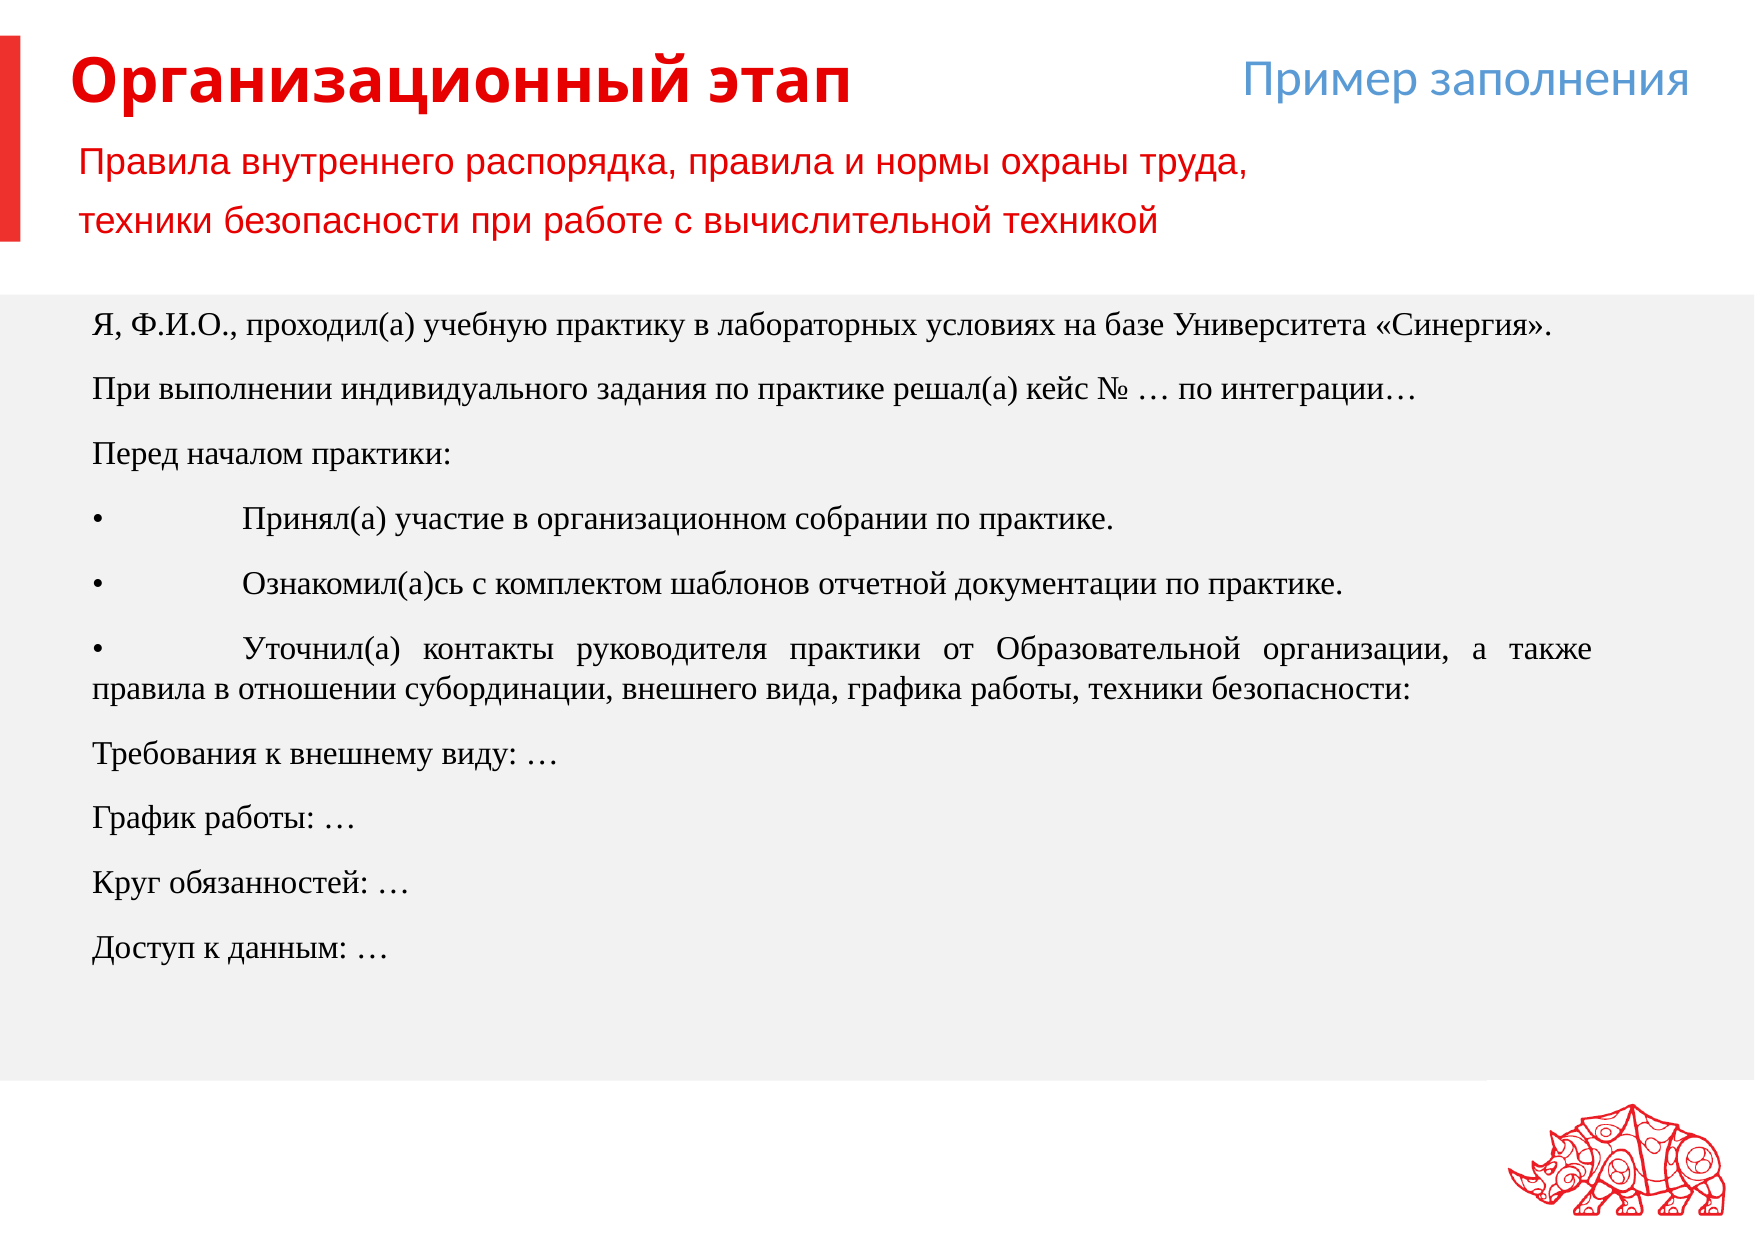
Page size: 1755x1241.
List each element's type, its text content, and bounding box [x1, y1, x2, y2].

title Организационный этап [69, 0, 1659, 133]
list Правила внутреннего распорядка, правила и нормы охраны труда, техники безопасности при работе с вычислительной техникой [46, 133, 1659, 250]
picture [1487, 1080, 1755, 1229]
text_box Пример заполнения [1659, 36, 1726, 115]
list Я, Ф.И.О., проходил(а) учебную практику в лабораторных условиях на базе Университета «Синергия». При выполнении индивидуального задания по практике решал(а) кейс № … по интеграции… Перед началом практики: • Принял(а) участие в организационном собрании по практике. • Ознакомил(а)сь с комплектом шаблонов отчетной документации по практике. • Уточнил(а) контакты руководителя практики от Образовательной организации, а также правила в отношении субординации, внешнего вида, графика работы, техники безопасности: Требования к внешнему виду: … График работы: … Круг обязанностей: … Доступ к данным: … [0, 293, 1612, 1050]
